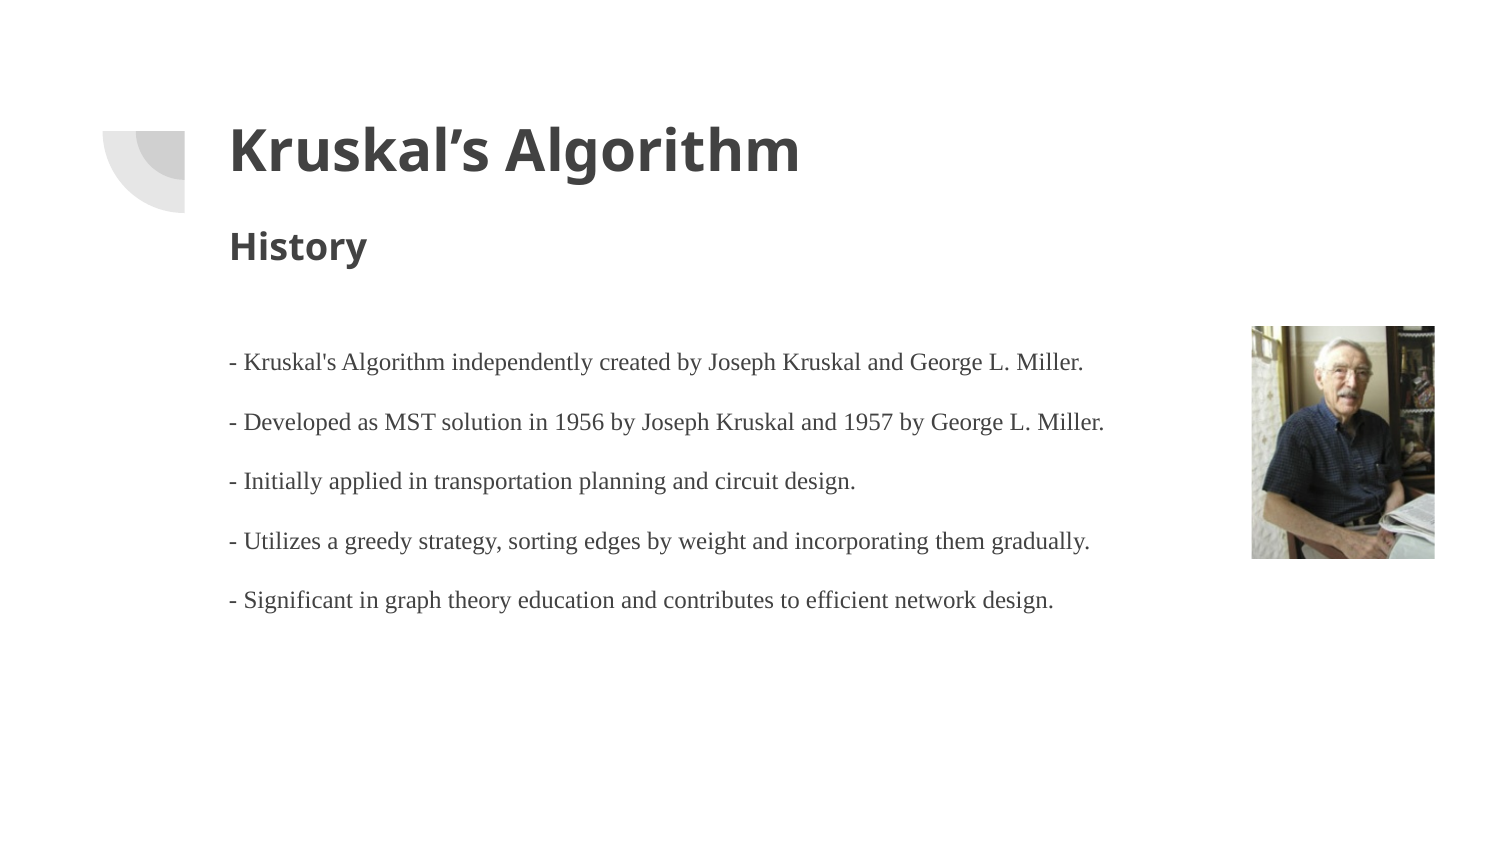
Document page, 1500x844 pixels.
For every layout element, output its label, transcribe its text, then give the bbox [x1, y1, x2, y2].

picture [1251, 326, 1435, 559]
title History [213, 207, 518, 273]
title Kruskal’s Algorithm [213, 98, 1368, 263]
list - Kruskal's Algorithm independently created by Joseph Kruskal and George L. Miller. - Developed as MST solution in 1956 by Joseph Kruskal and 1957 by George L. Miller. - Initially applied in transportation planning and circuit design. - Utilizes a greedy strategy, sorting edges by weight and incorporating them gradually. - Significant in graph theory education and contributes to efficient network design. [213, 326, 1368, 744]
